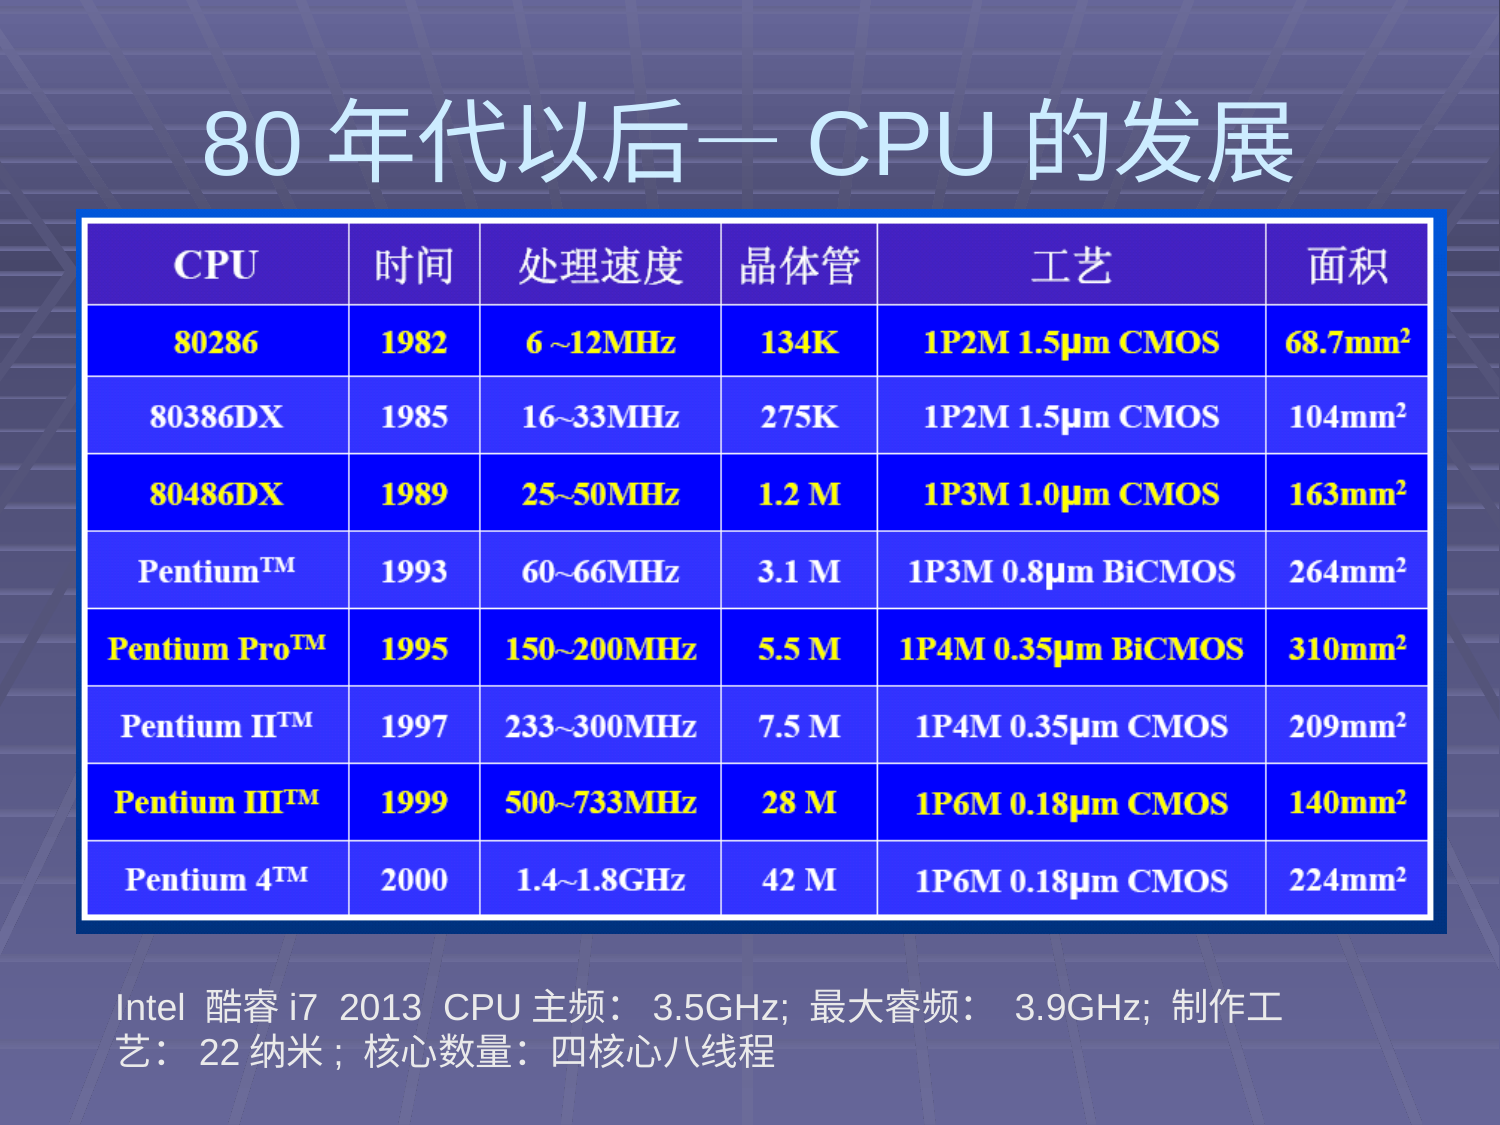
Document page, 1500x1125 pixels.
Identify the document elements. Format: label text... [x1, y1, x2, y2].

text_box Intel 酷睿i7 2013 CPU主频：3.5GHz; 最大睿频： 3.9GHz; 制作工艺：22纳米; 核心数量：四核心八线程 [100, 976, 1306, 1081]
title 80年代以后—CPU的发展 [74, 44, 1425, 209]
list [76, 208, 1448, 934]
